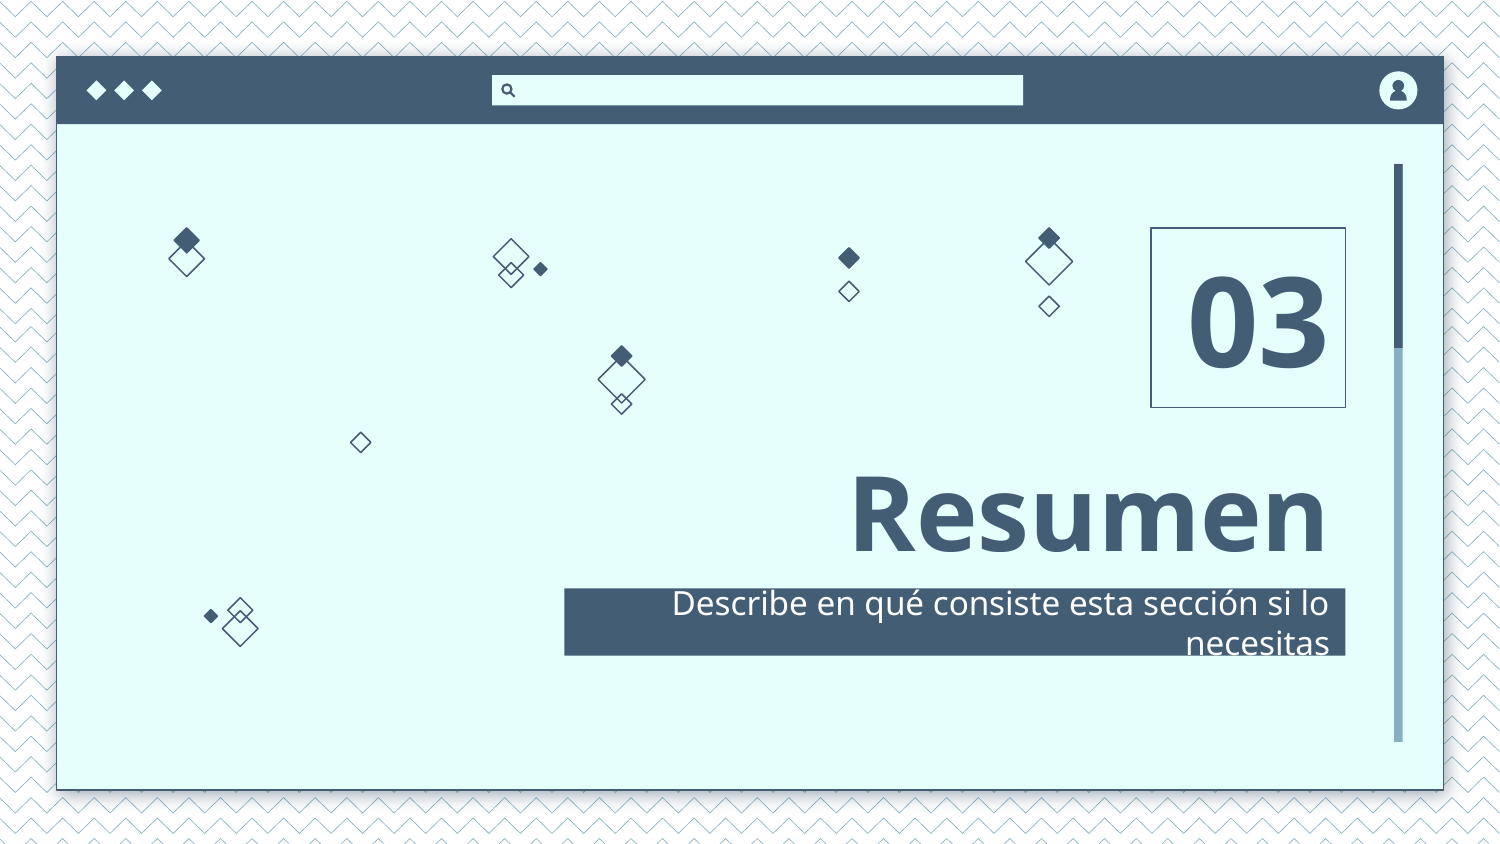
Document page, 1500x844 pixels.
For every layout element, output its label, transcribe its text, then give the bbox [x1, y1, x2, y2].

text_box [168, 227, 205, 277]
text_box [838, 247, 860, 302]
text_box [493, 238, 548, 288]
title Resumen [632, 432, 1346, 571]
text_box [597, 345, 646, 415]
text_box [350, 432, 371, 453]
subtitle Describe en qué consiste esta sección si lo necesitas [564, 588, 1346, 656]
title 03 [1150, 227, 1346, 408]
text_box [1025, 227, 1073, 317]
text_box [204, 597, 259, 647]
